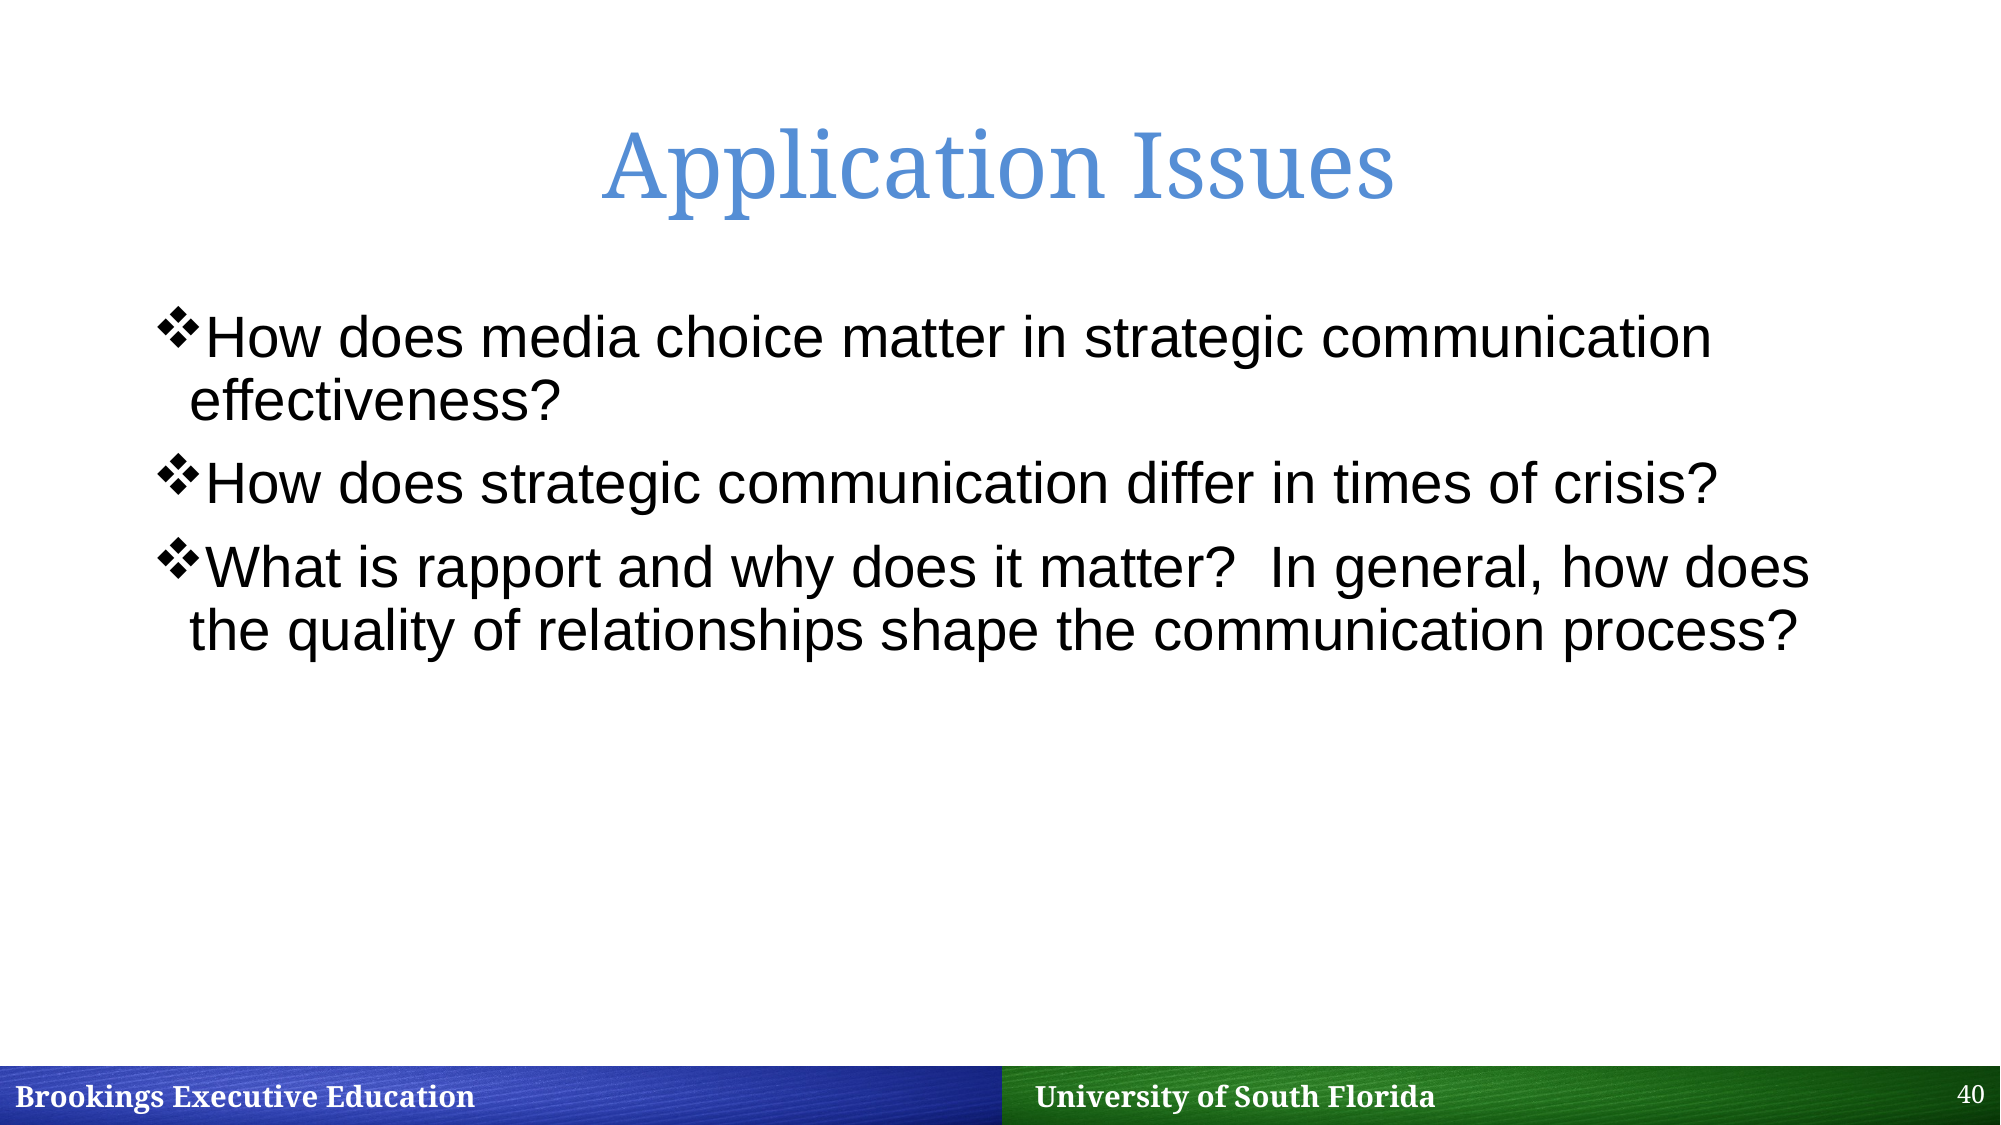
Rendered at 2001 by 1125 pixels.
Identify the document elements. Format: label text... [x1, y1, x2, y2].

list How does media choice matter in strategic communication effectiveness? How does strategic communication differ in times of crisis? What is rapport and why does it matter? In general, how does the quality of relationships shape the communication process? [137, 299, 1863, 1014]
title Application Issues [137, 59, 1863, 278]
slide_number 40 [1932, 1066, 2000, 1125]
footer Brookings Executive Education University of South Florida [0, 1066, 1932, 1125]
